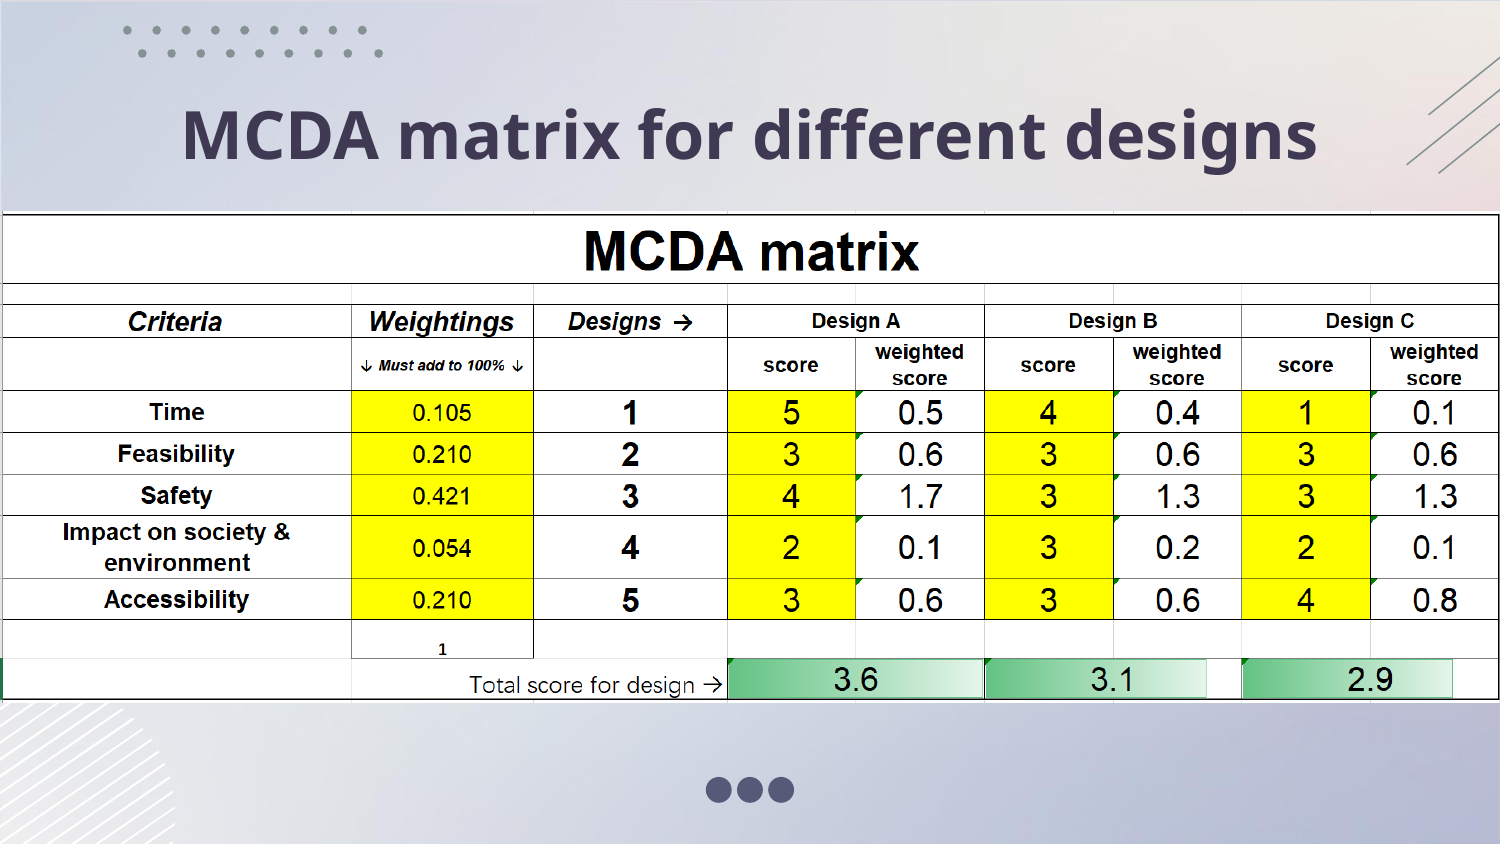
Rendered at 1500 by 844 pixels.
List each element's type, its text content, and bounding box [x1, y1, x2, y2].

title MCDA matrix for different designs [118, 77, 1382, 156]
picture [0, 2, 1500, 844]
